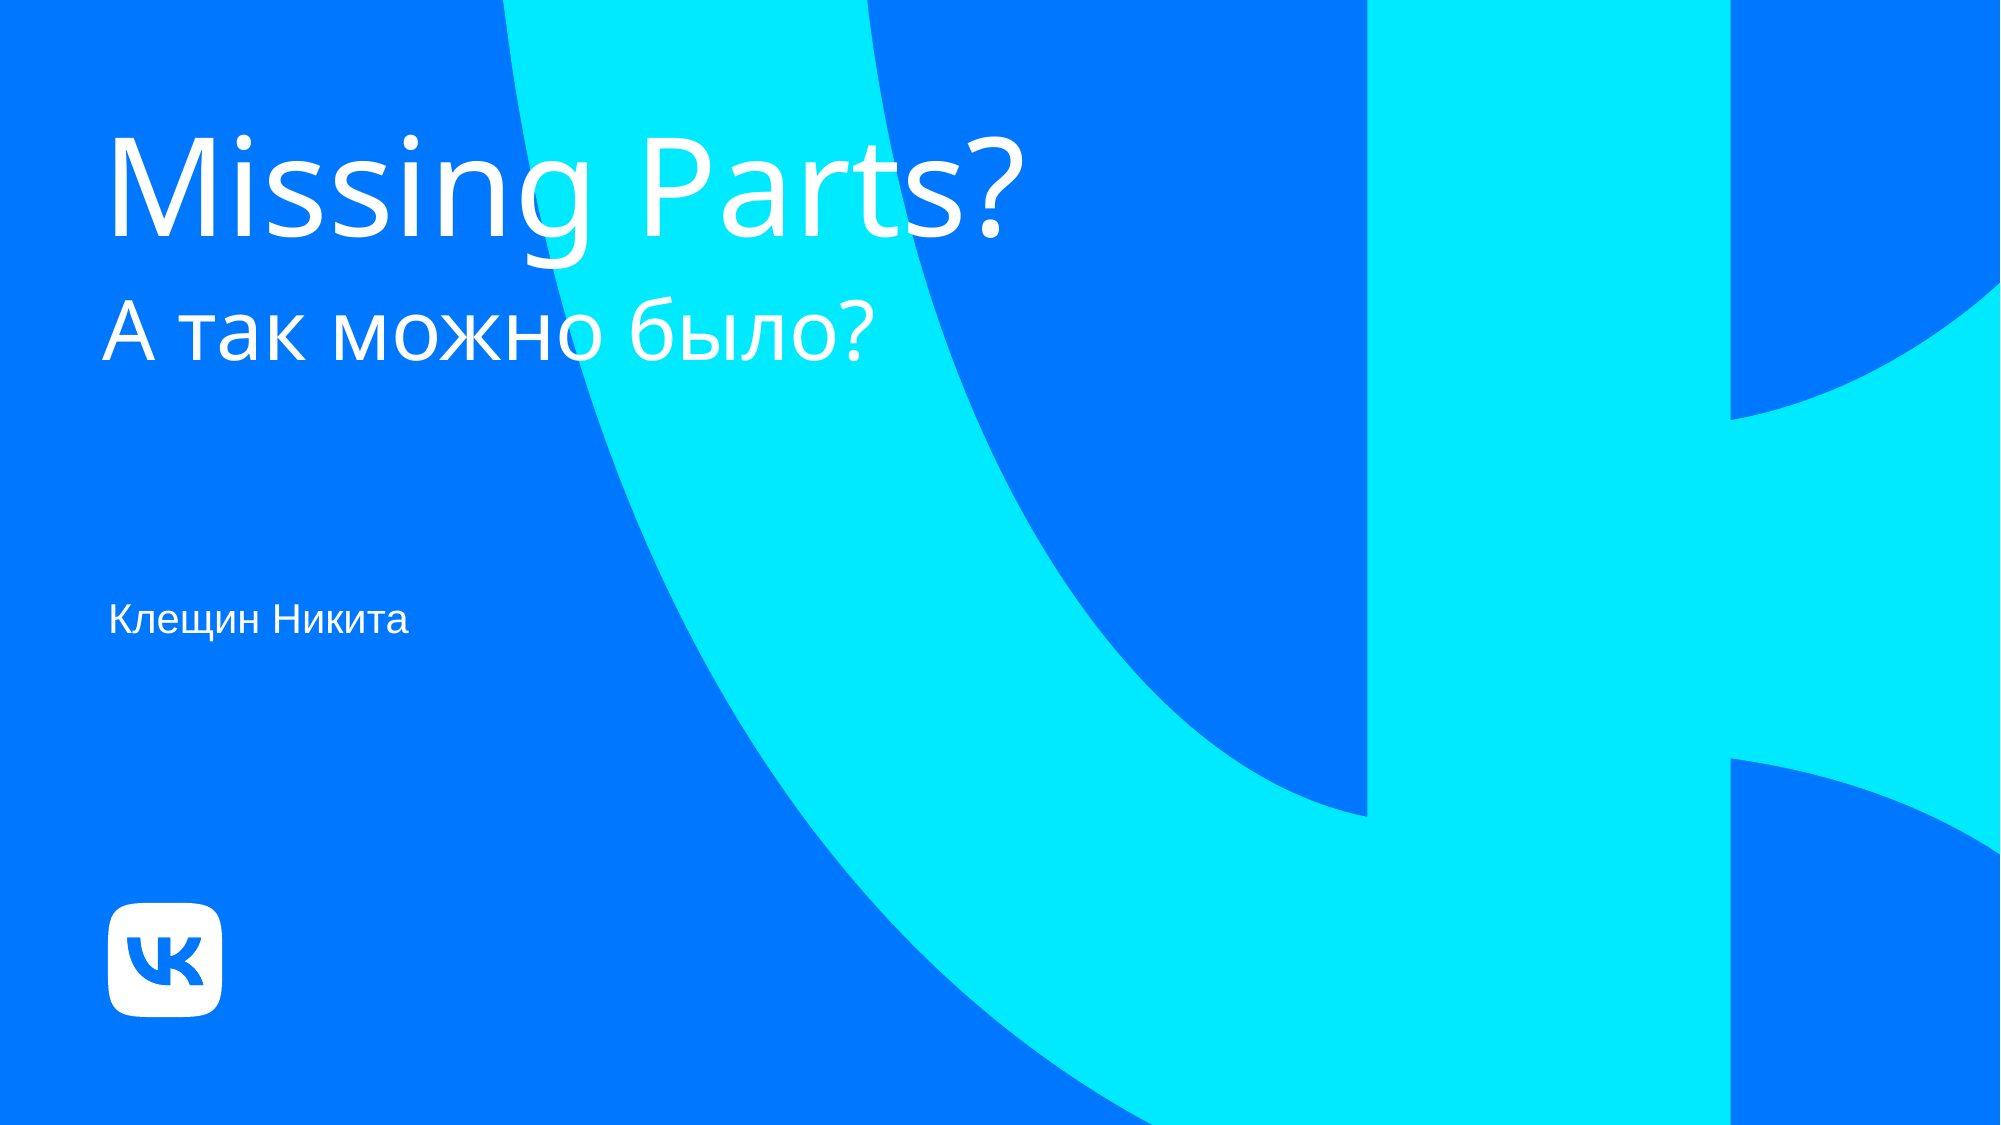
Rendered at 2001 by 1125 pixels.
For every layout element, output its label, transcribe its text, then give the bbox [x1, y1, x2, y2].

title Missing Parts? А так можно было? [102, 117, 1779, 379]
list Клещин Никита [108, 4, 1786, 643]
